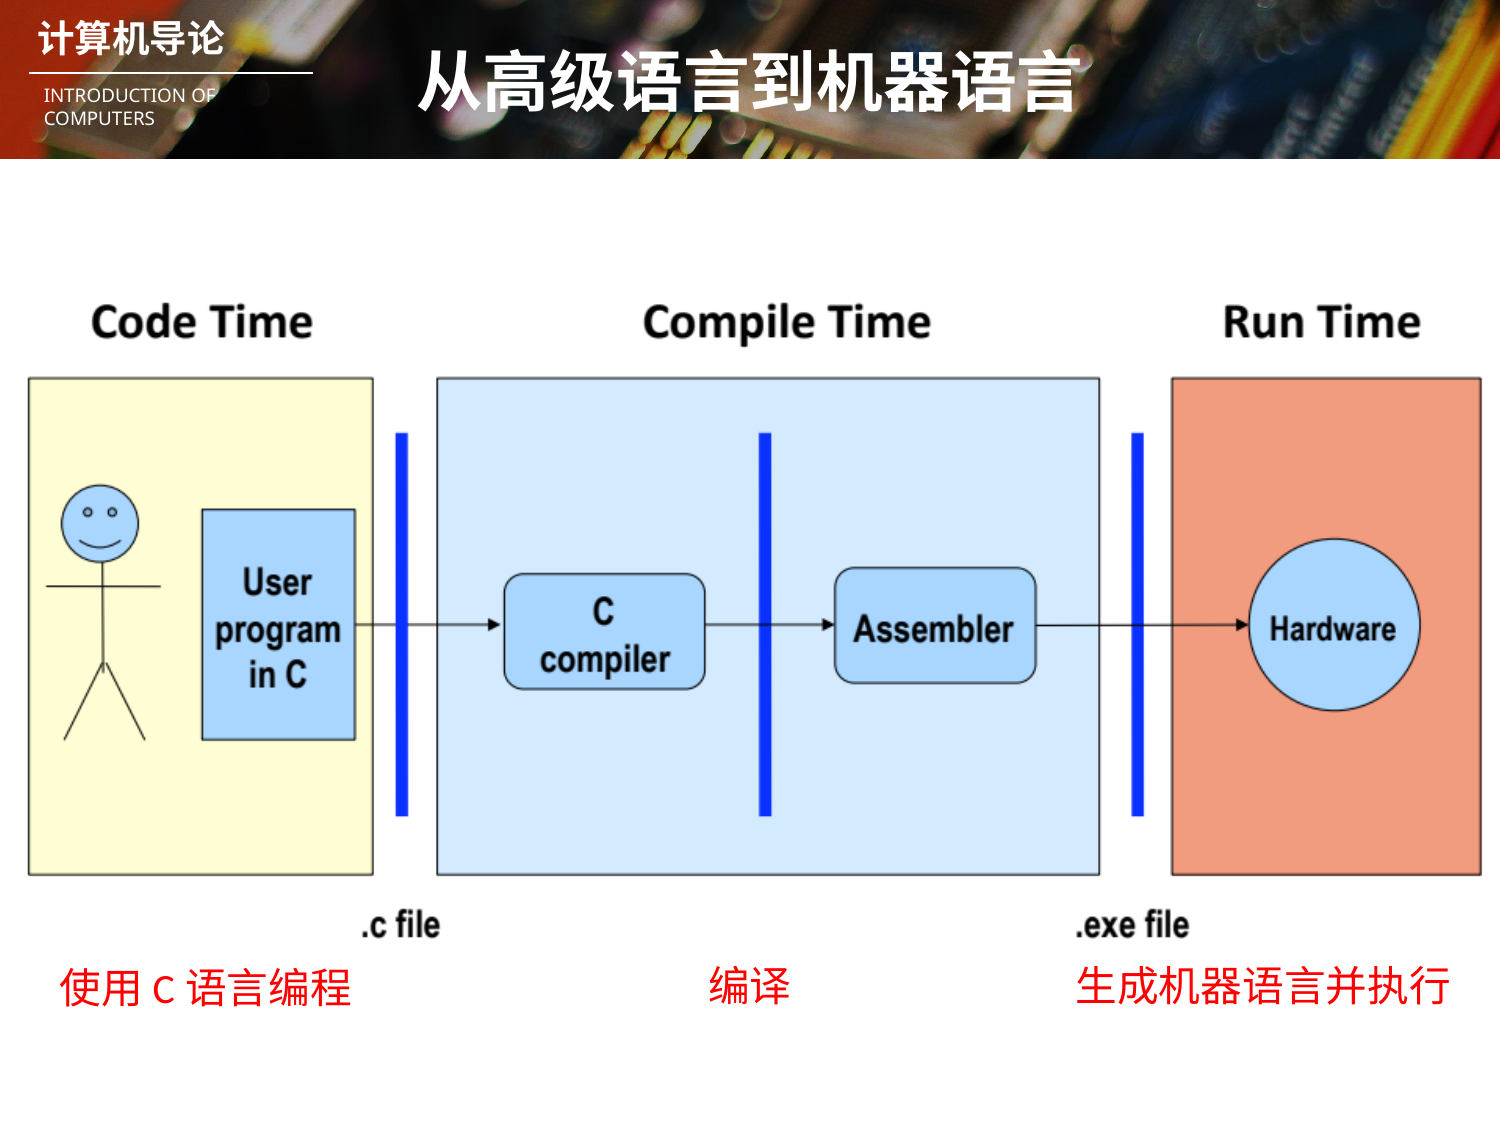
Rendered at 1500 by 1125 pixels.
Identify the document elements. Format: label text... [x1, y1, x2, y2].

text_box 生成机器语言并执行 [1060, 965, 1467, 1018]
text_box 使用C语言编程 [44, 965, 367, 1020]
picture [0, 0, 1500, 159]
text_box 编译 [693, 965, 807, 1018]
picture [0, 278, 1500, 958]
title 从高级语言到机器语言 [76, 21, 1424, 138]
